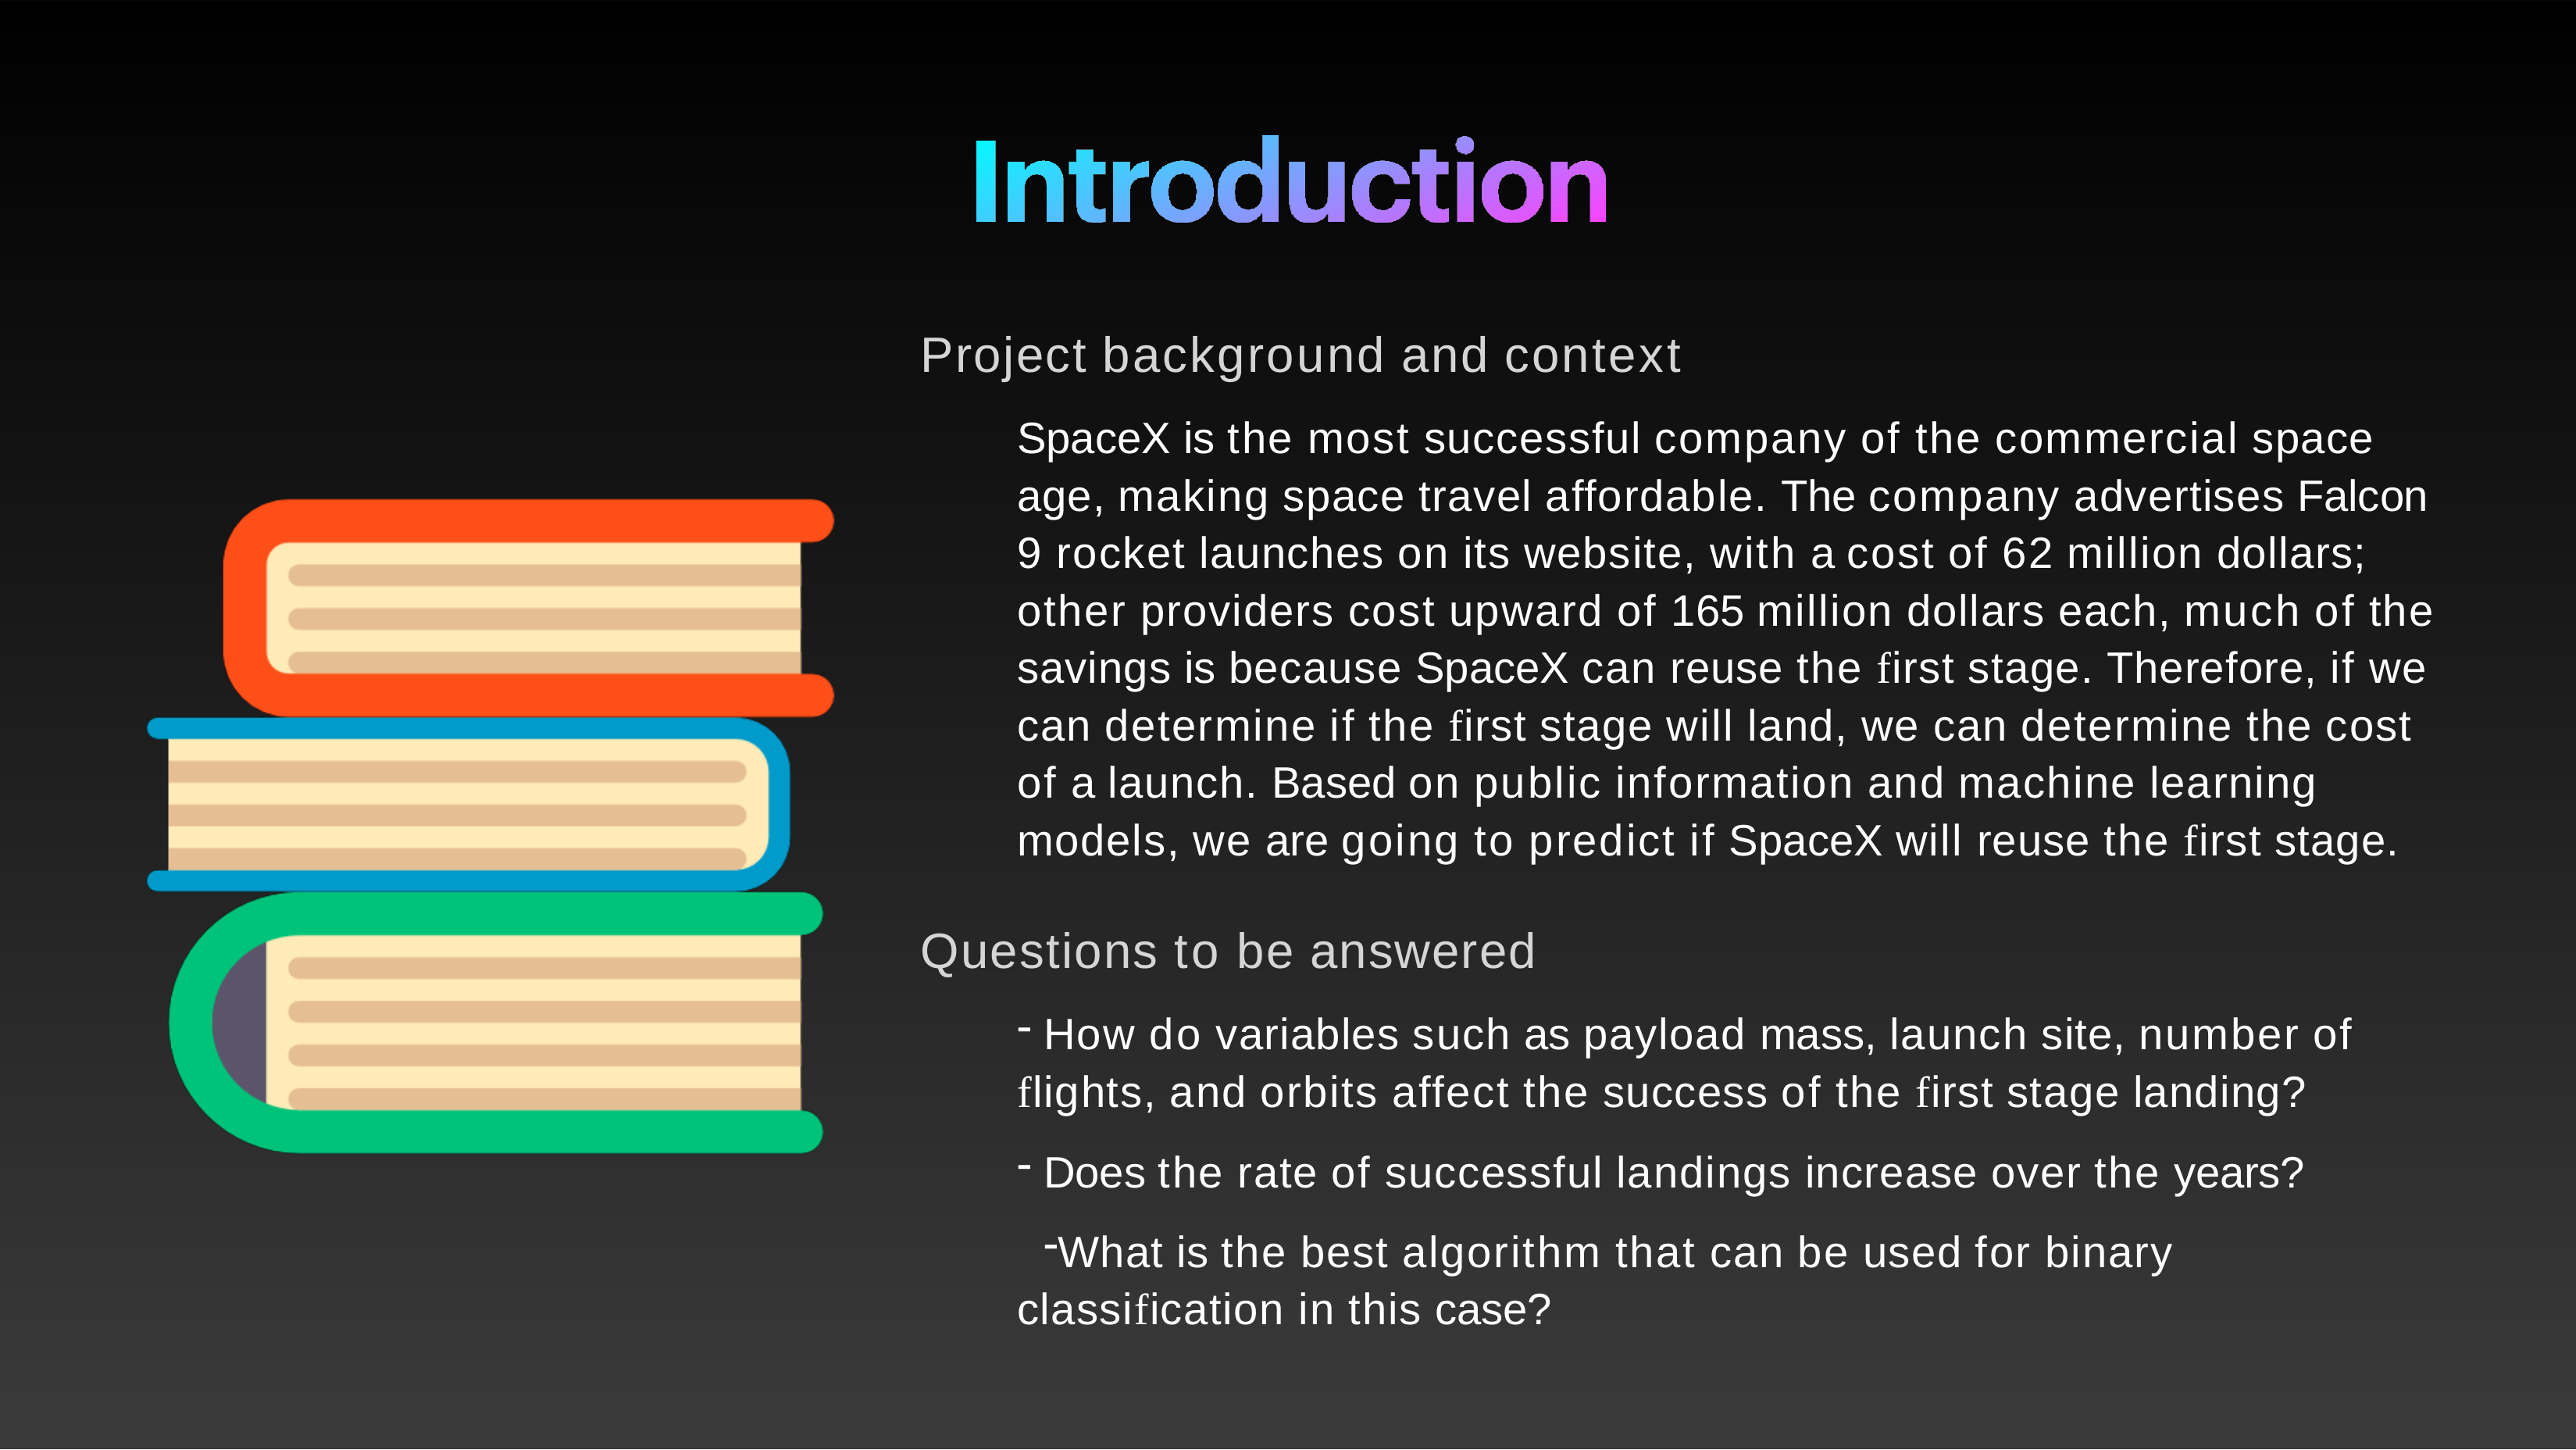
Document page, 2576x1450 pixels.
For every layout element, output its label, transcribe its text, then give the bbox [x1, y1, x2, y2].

picture [0, 0, 2576, 1449]
list SpaceX is the most successful company of the commercial space age, making space travel affordable. The company advertises Falcon 9 rocket launches on its website, with a cost of 62 million dollars; other providers cost upward of 165 million dollars each, much of the savings is because SpaceX can reuse the first stage. Therefore, if we can determine if the first stage will land, we can determine the cost of a launch. Based on public information and machine learning models, we are going to predict if SpaceX will reuse the first stage. Questions to be answered How do variables such as payload mass, launch site, number of flights, and orbits affect the success of the first stage landing? Does the rate of successful landings increase over the years? What is the best algorithm that can be used for binary classification in this case? [919, 403, 2445, 1334]
title Project background and context [919, 320, 1689, 403]
